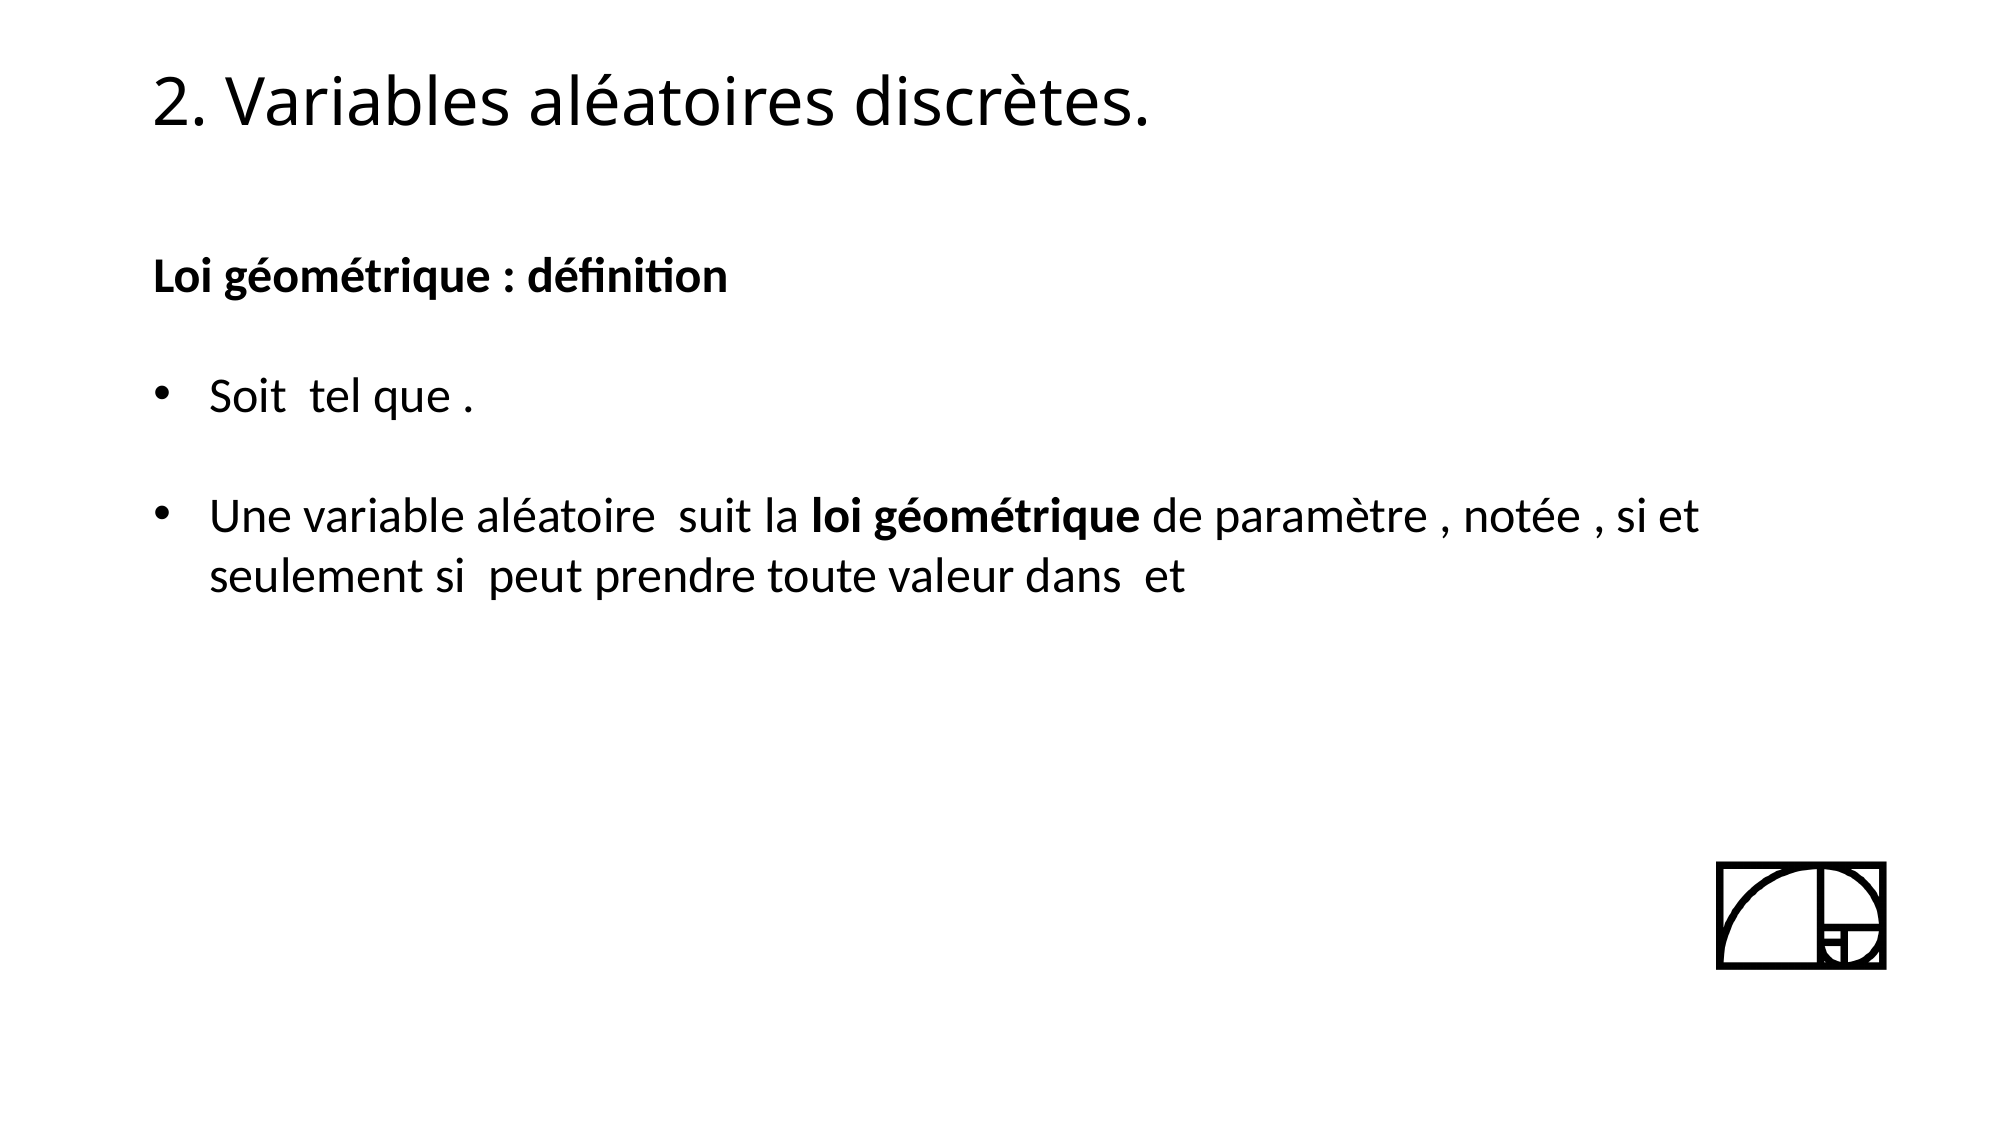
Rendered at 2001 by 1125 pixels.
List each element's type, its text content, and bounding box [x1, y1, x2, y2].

picture [1712, 826, 1890, 1004]
text_box 2. Variables aléatoires discrètes. [137, 59, 1863, 155]
